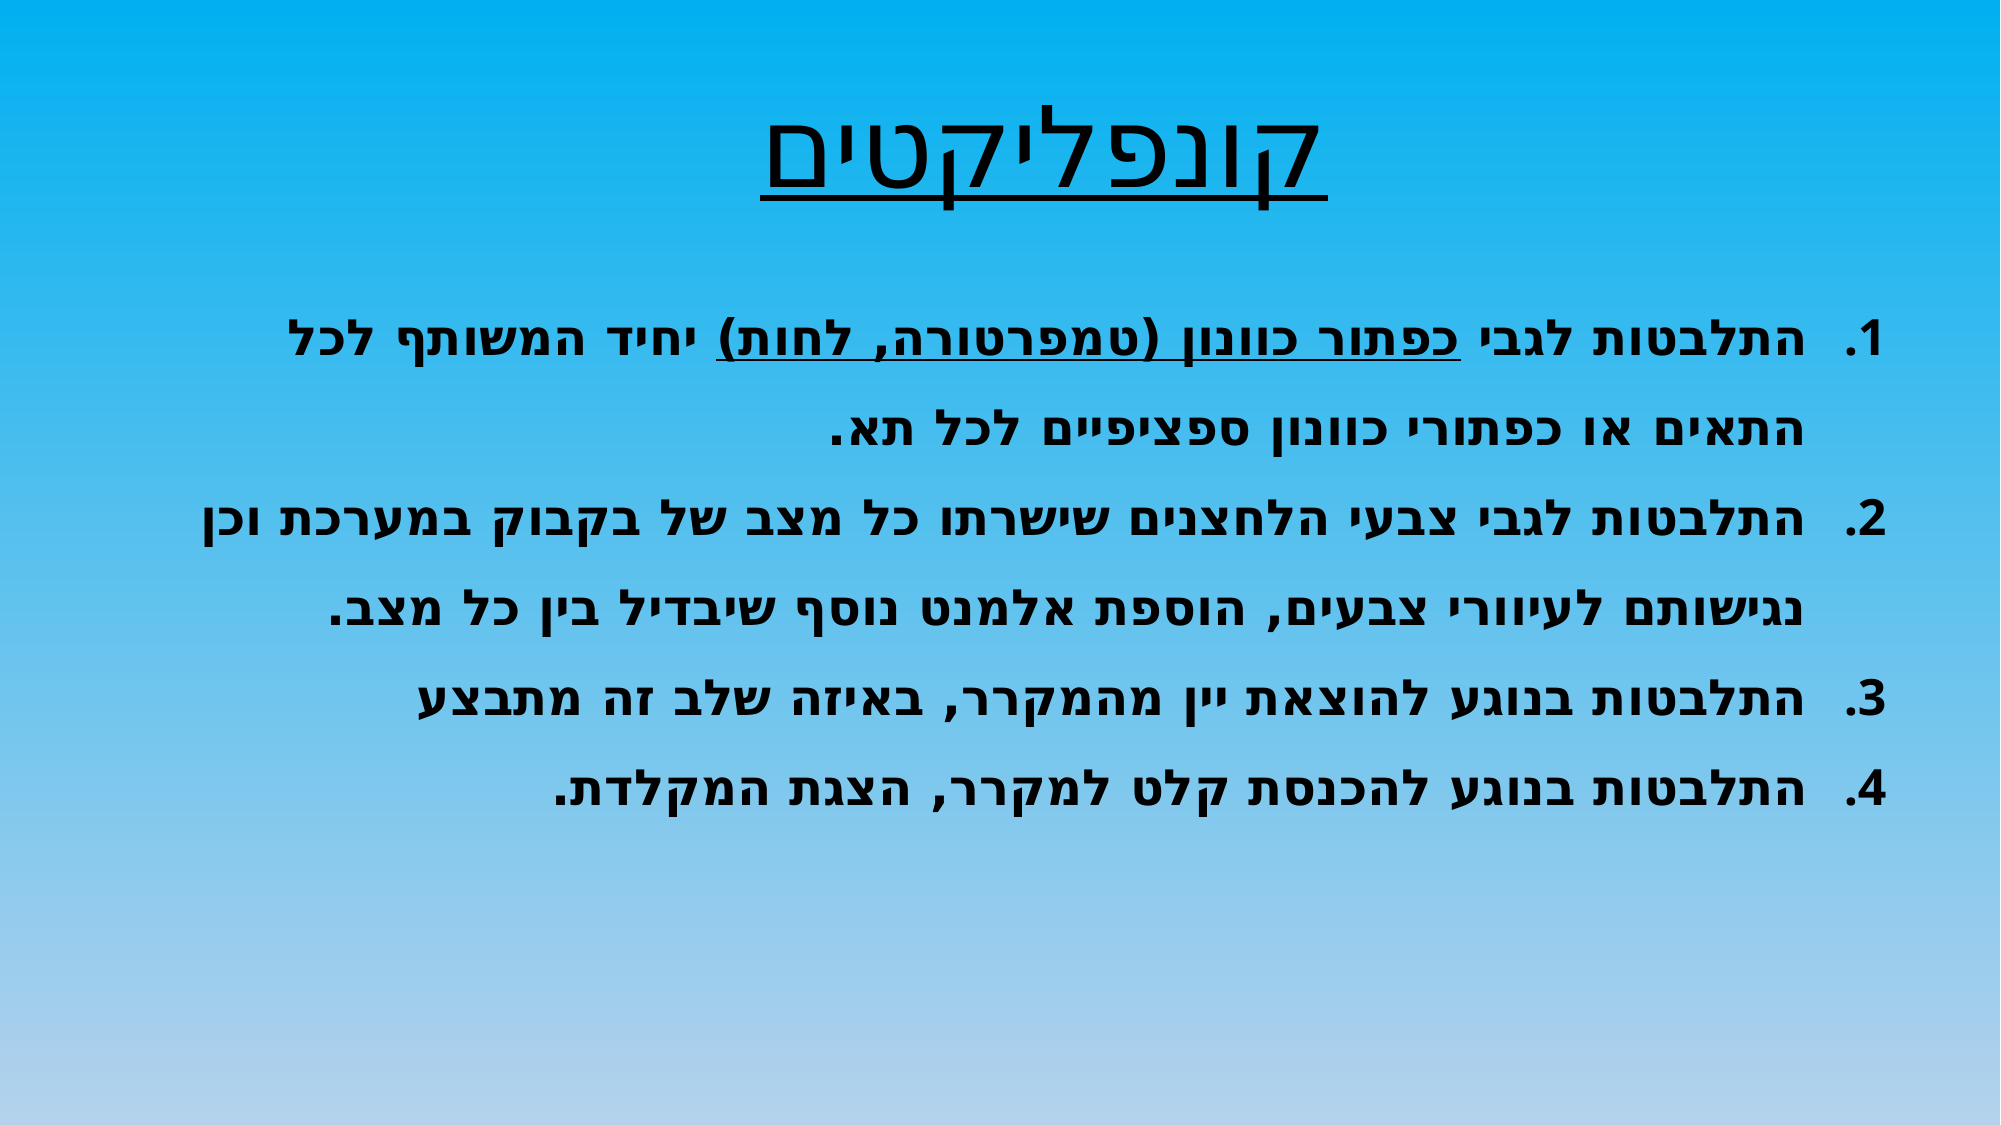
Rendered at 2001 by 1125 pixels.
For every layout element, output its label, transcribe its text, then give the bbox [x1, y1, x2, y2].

text_box התלבטות לגבי כפתור כוונון (טמפרטורה, לחות) יחיד המשותף לכל התאים או כפתורי כוונון ספציפיים לכל תא. התלבטות לגבי צבעי הלחצנים שישרתו כל מצב של בקבוק במערכת וכן נגישותם לעיוורי צבעים, הוספת אלמנט נוסף שיבדיל בין כל מצב. התלבטות בנוגע להוצאת יין מהמקרר, באיזה שלב זה מתבצע התלבטות בנוגע להכנסת קלט למקרר, הצגת המקלדת. [118, 267, 1908, 823]
text_box קונפליקטים [527, 67, 1561, 218]
